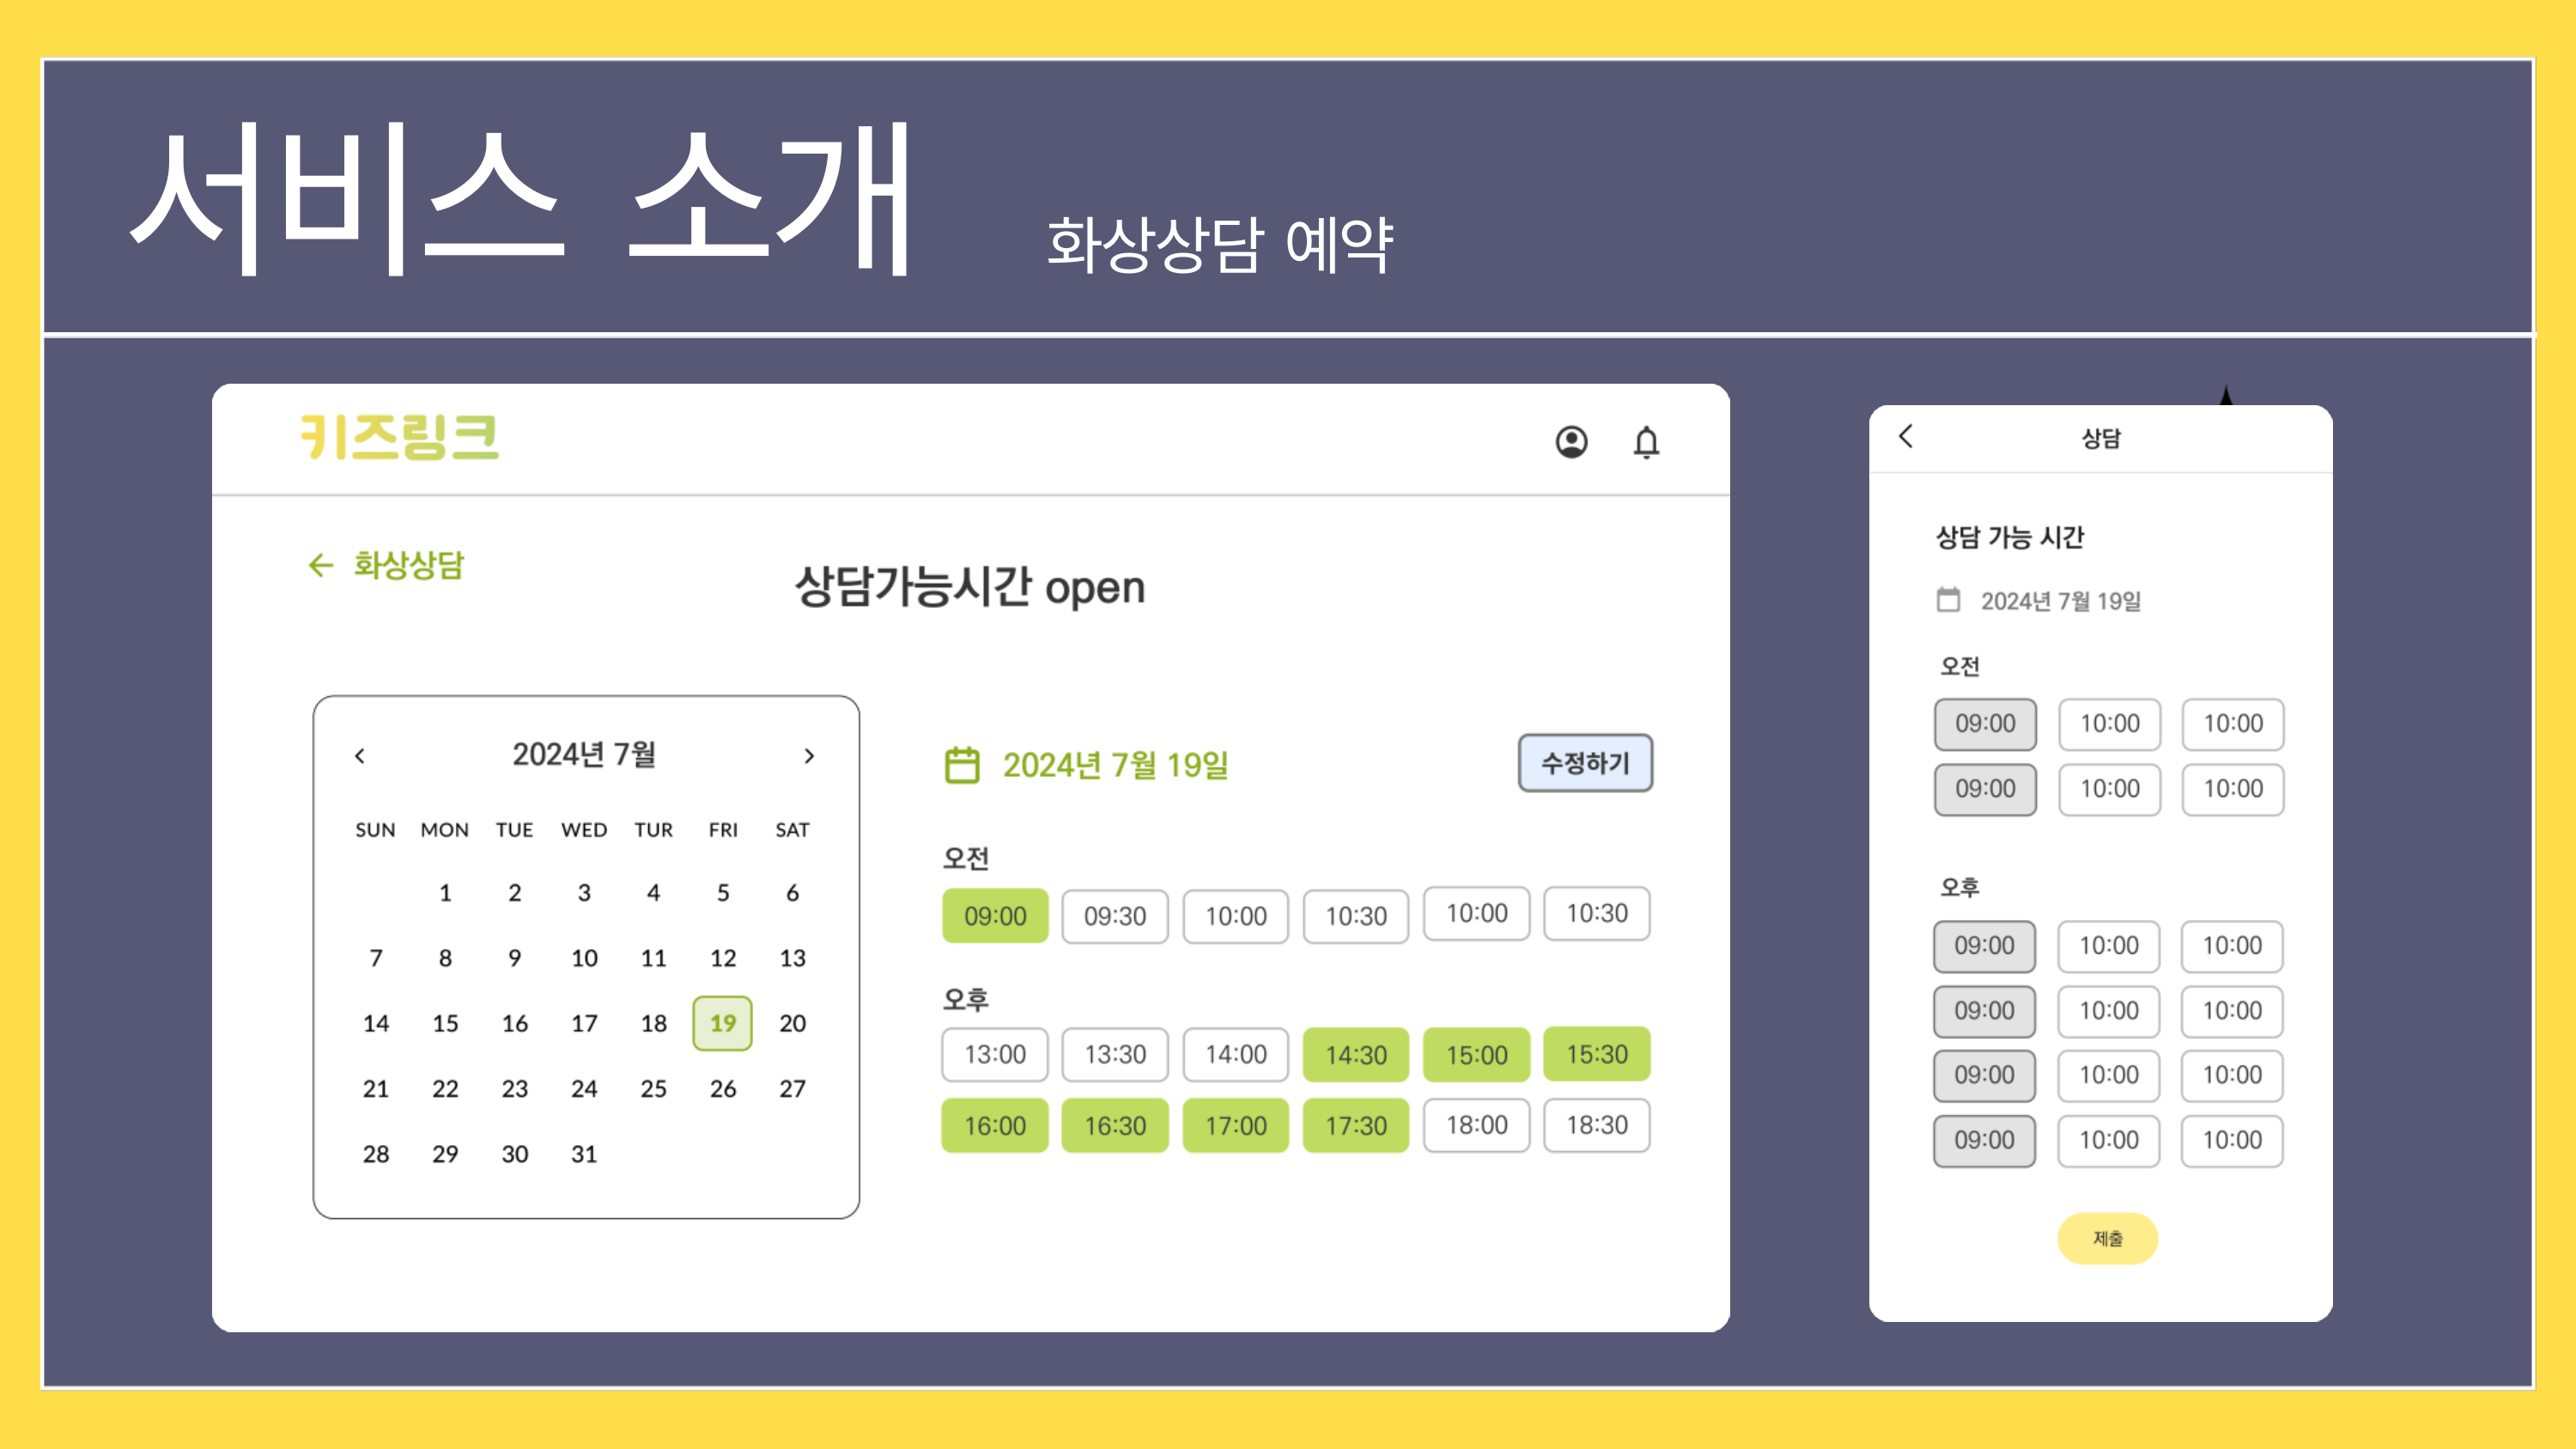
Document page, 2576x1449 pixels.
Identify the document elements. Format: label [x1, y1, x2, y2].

picture [40, 57, 2537, 1392]
